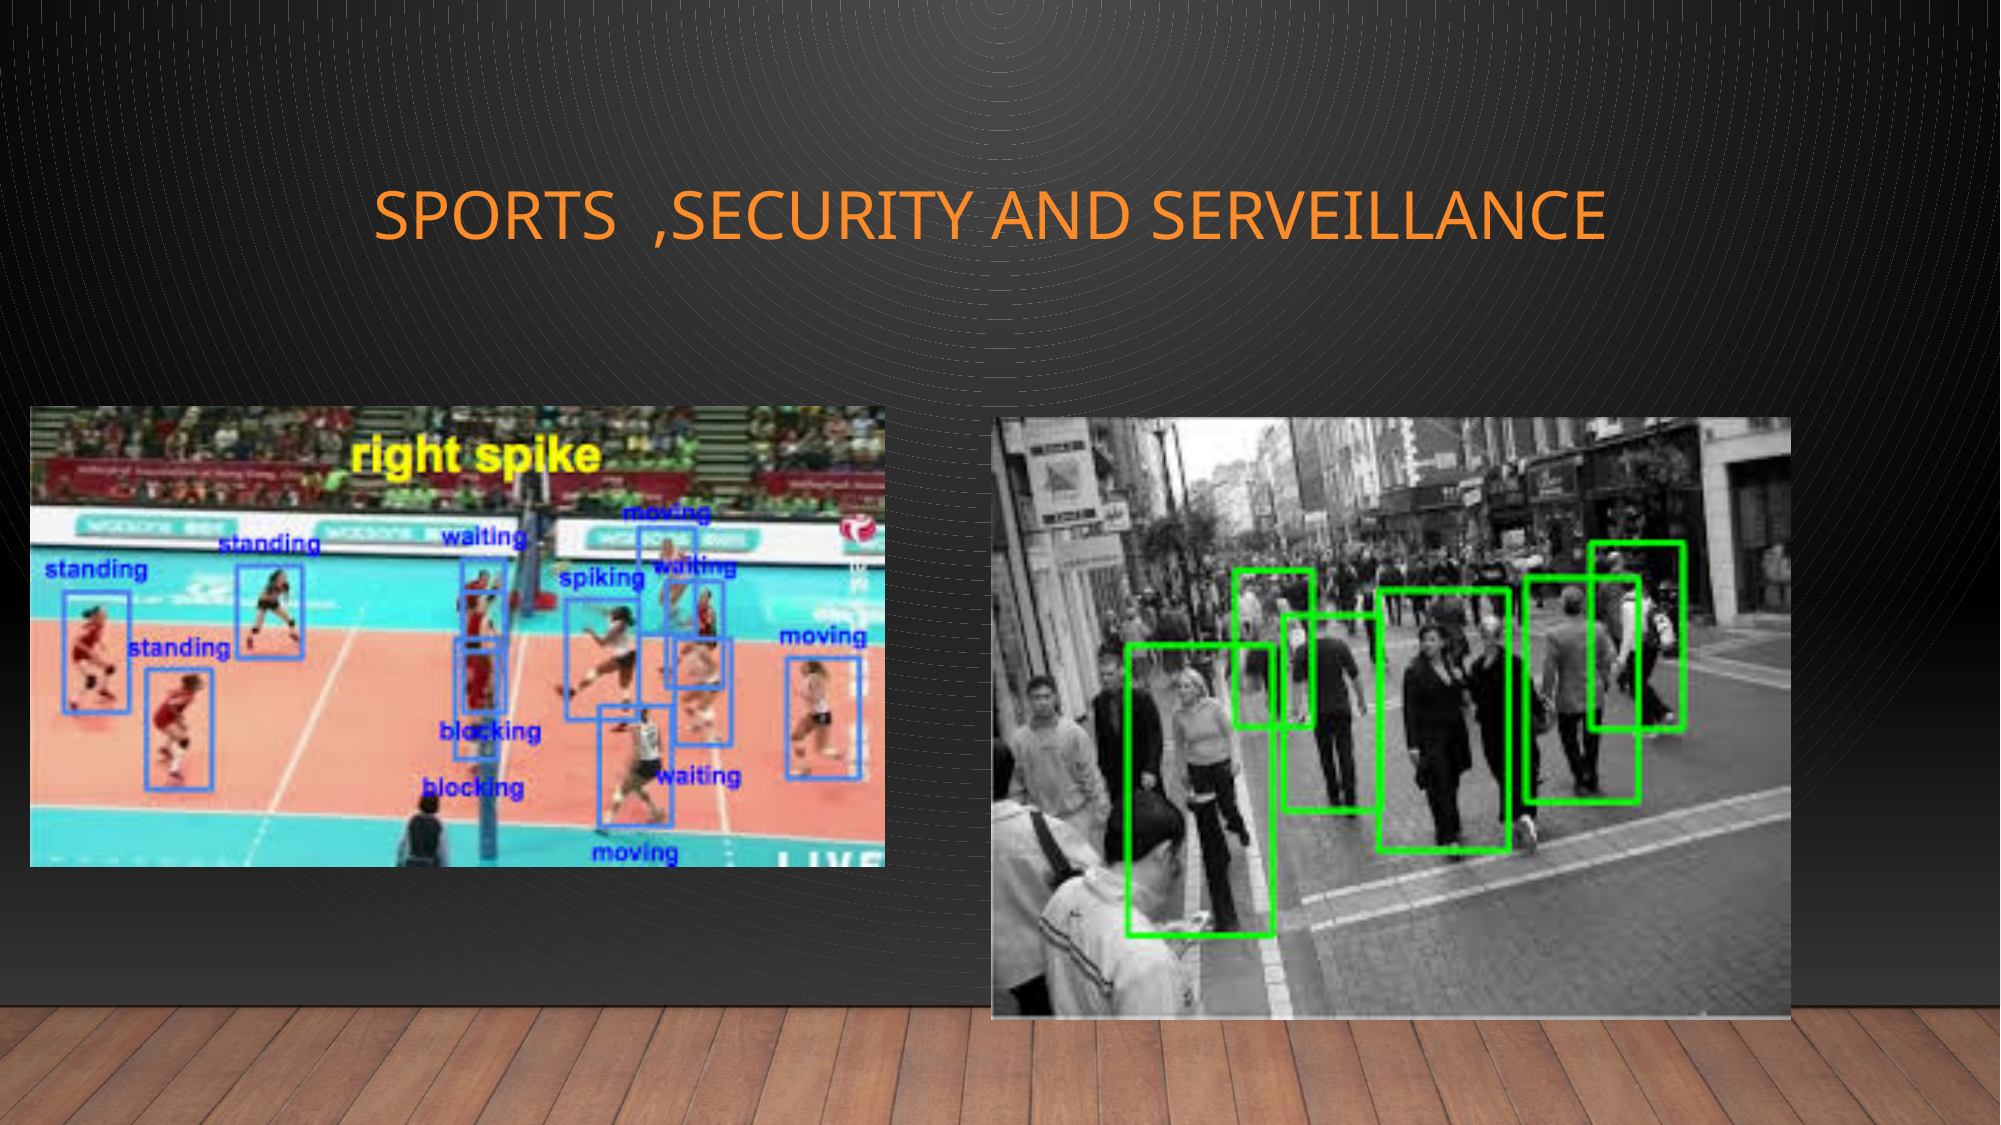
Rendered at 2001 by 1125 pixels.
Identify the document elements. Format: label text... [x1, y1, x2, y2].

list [30, 406, 885, 868]
picture [0, 417, 2000, 1125]
title Sports ,security and serveillance [238, 131, 1763, 305]
